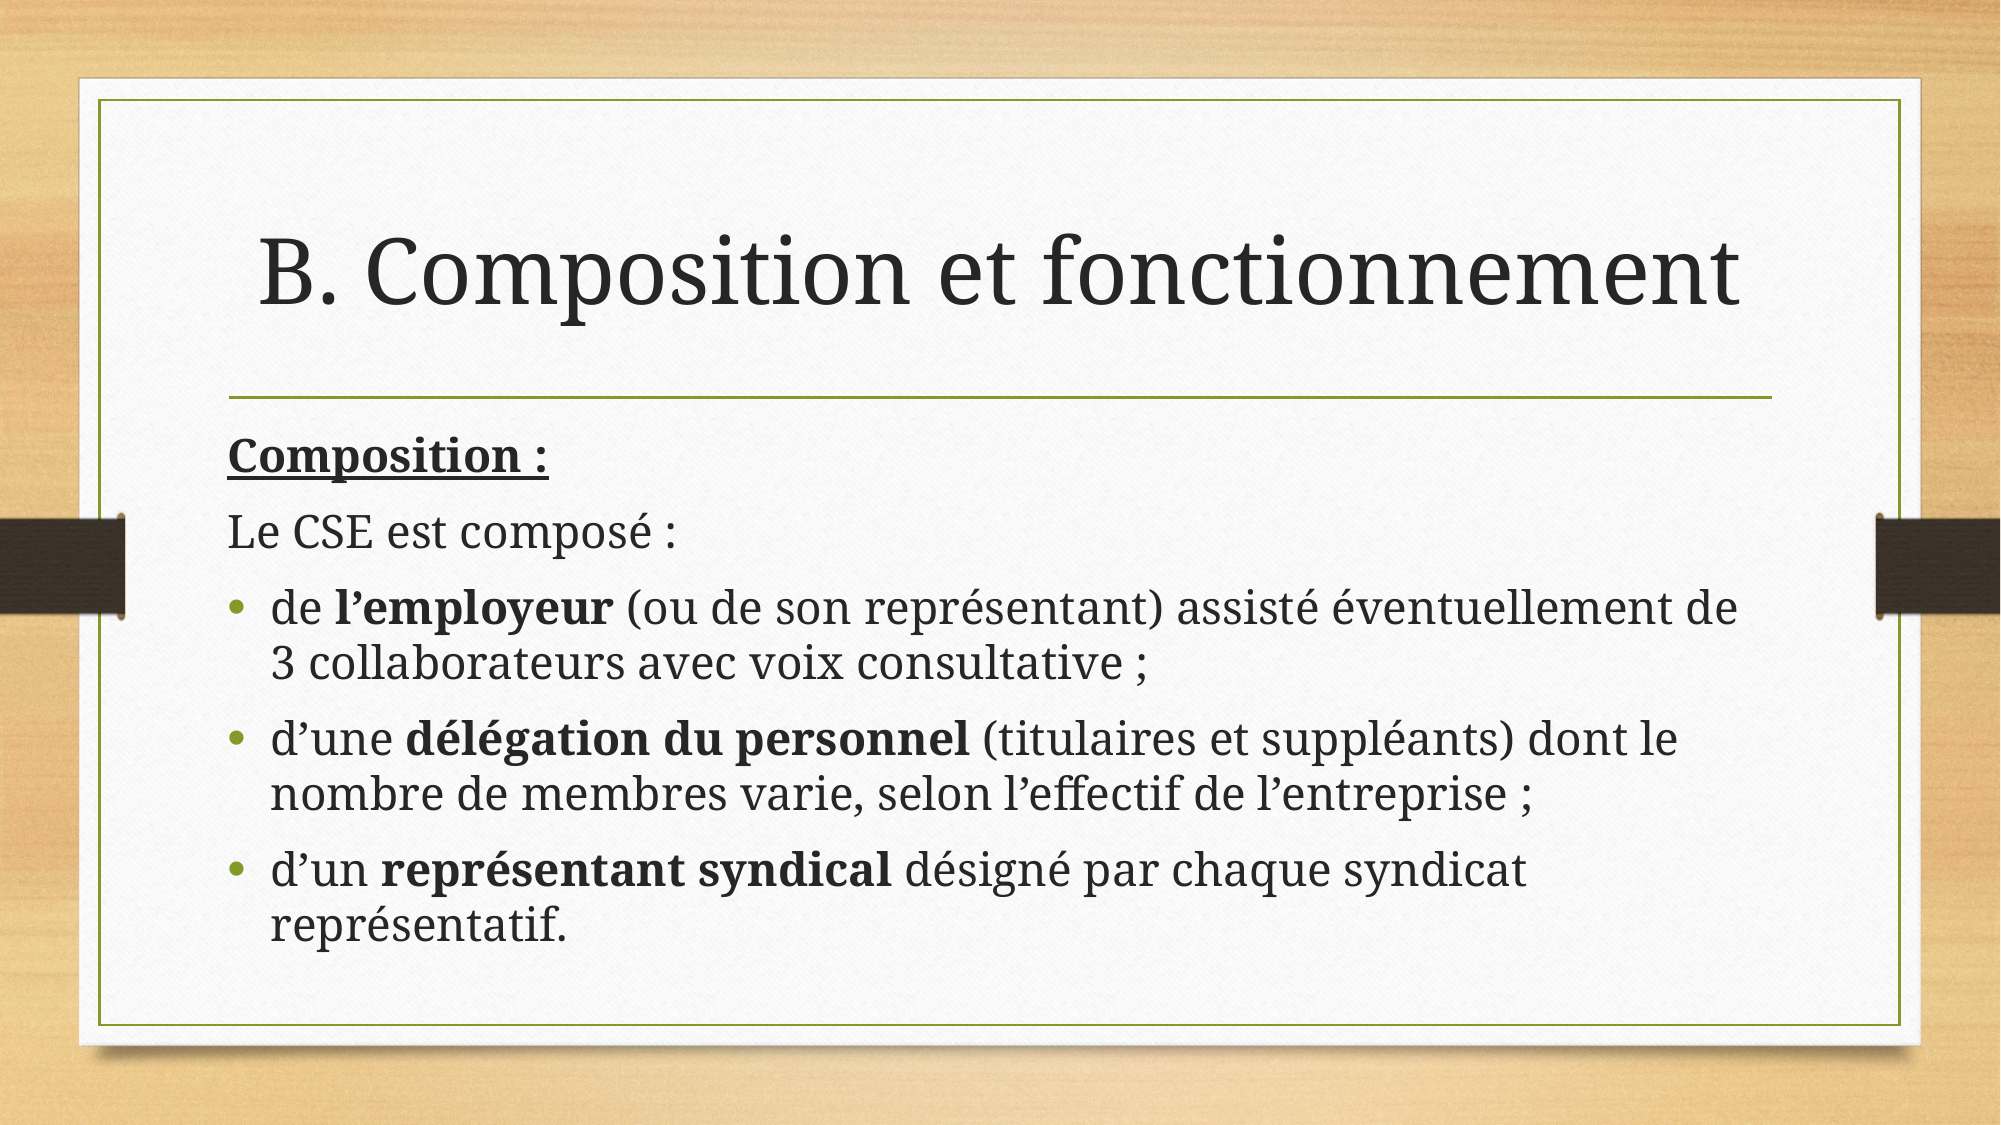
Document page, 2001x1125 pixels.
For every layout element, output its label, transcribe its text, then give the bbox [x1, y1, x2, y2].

title B. Composition et fonctionnement [212, 161, 1788, 375]
list Composition : Le CSE est composé : de l’employeur (ou de son représentant) assisté éventuellement de 3 collaborateurs avec voix consultative ; d’une délégation du personnel (titulaires et suppléants) dont le nombre de membres varie, selon l’effectif de l’entreprise ; d’un représentant syndical désigné par chaque syndicat représentatif. [212, 419, 1788, 964]
picture [0, 0, 2001, 1125]
